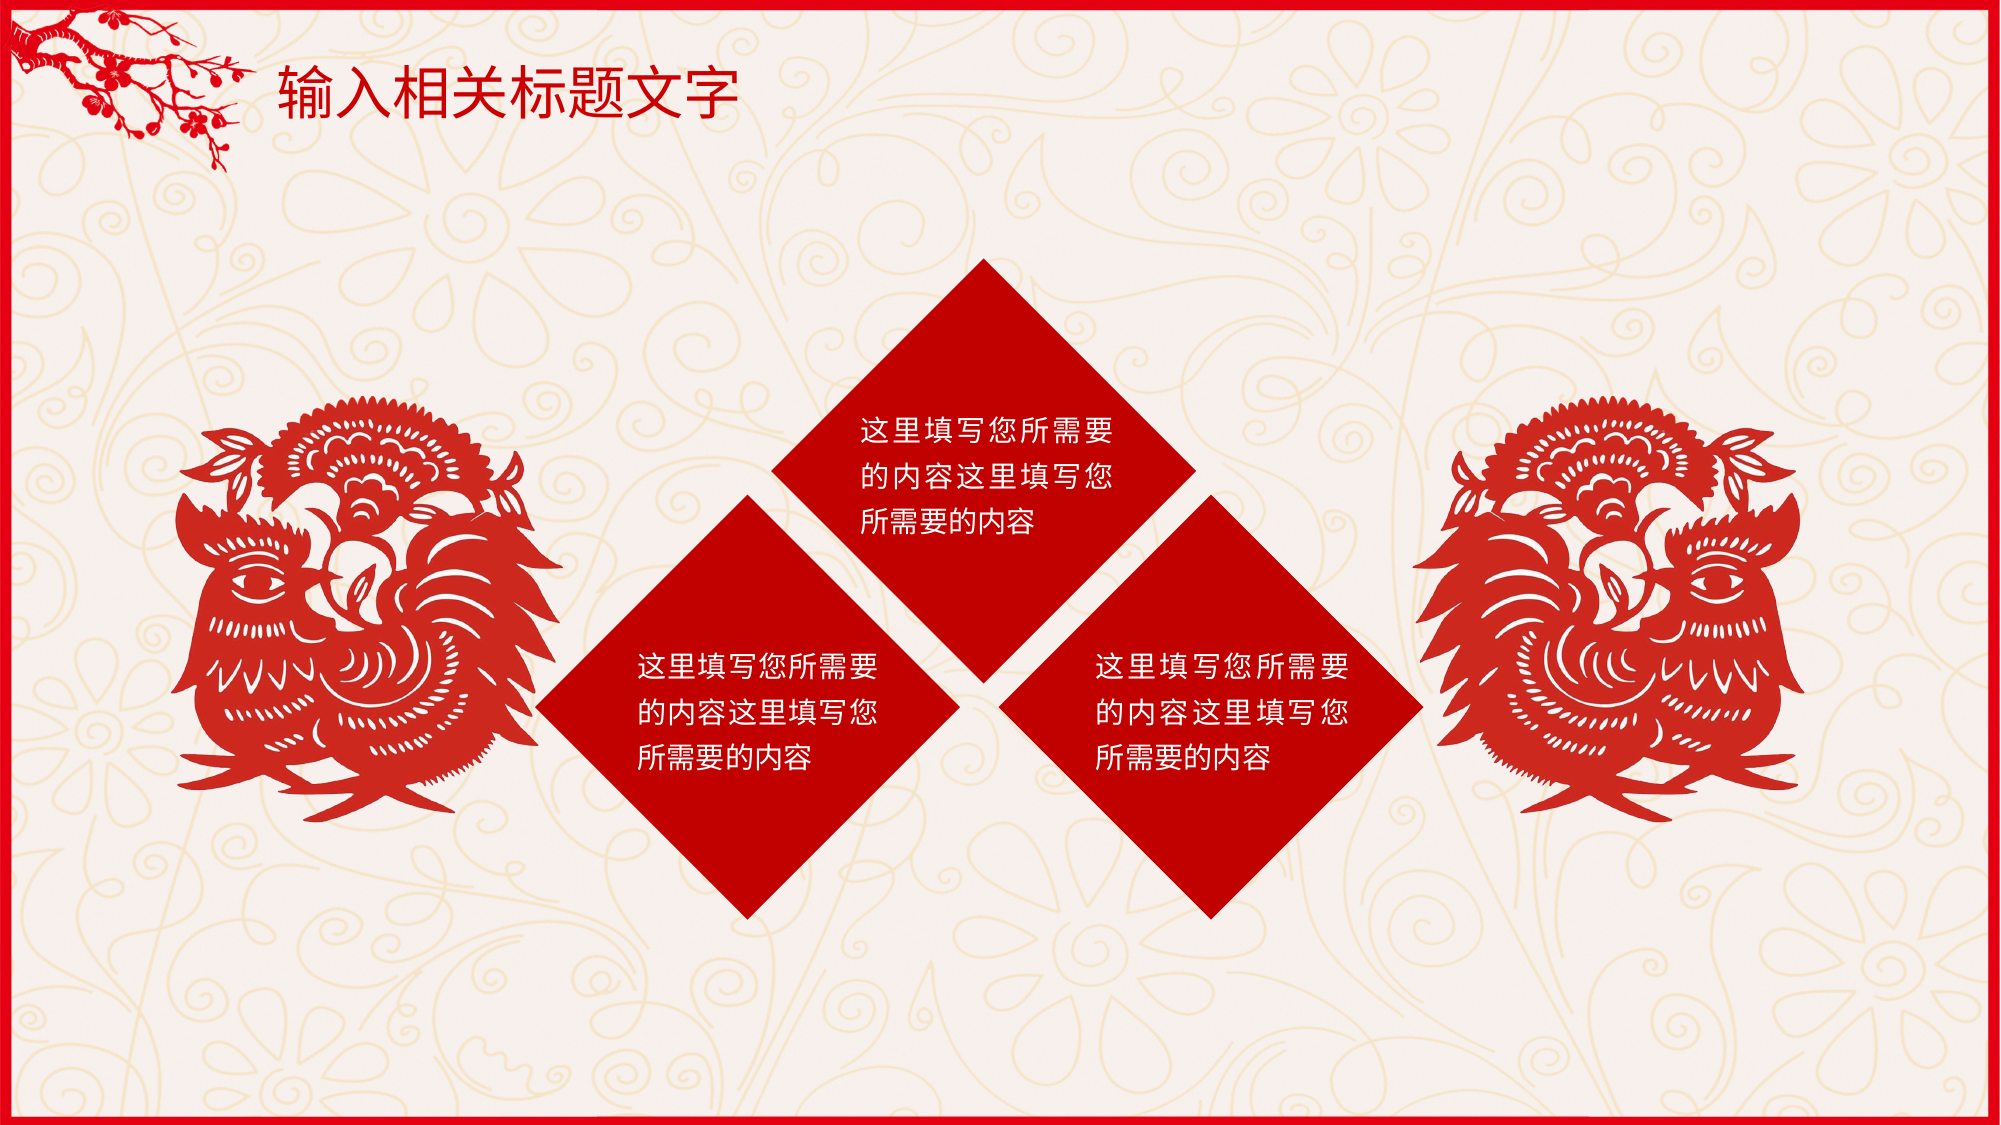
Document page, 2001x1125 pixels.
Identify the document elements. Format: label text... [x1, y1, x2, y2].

text_box [894, 641, 961, 774]
text_box [1130, 404, 1197, 538]
text_box 这里填写您所需要的内容这里填写您所需要的内容 [845, 394, 1130, 546]
text_box 这里填写您所需要的内容这里填写您所需要的内容 [1081, 630, 1365, 782]
text_box [771, 397, 845, 545]
text_box [1365, 648, 1402, 766]
picture [0, 0, 2000, 1125]
text_box 输入相关标题文字 [261, 48, 951, 134]
text_box [846, 546, 1122, 684]
text_box [573, 494, 886, 920]
text_box [998, 494, 1349, 920]
text_box 这里填写您所需要的内容这里填写您所需要的内容 [622, 630, 894, 782]
text_box [848, 258, 1120, 394]
